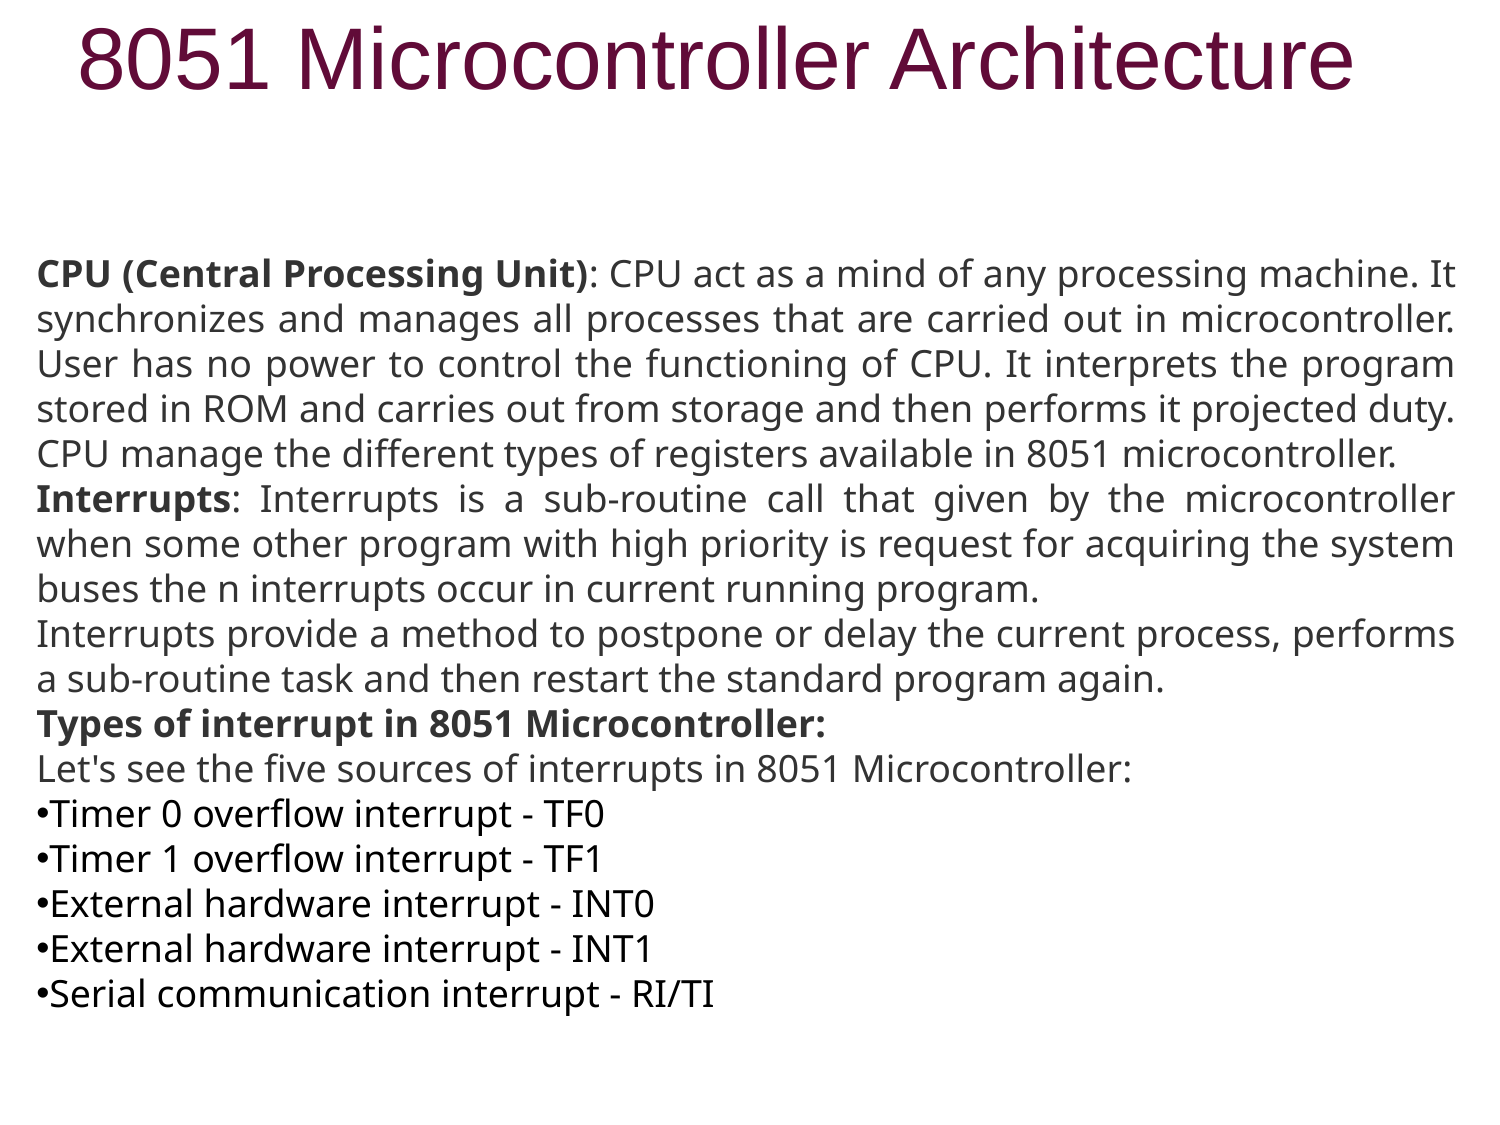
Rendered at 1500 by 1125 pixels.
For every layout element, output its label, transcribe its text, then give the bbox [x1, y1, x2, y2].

list CPU (Central Processing Unit): CPU act as a mind of any processing machine. It synchronizes and manages all processes that are carried out in microcontroller. User has no power to control the functioning of CPU. It interprets the program stored in ROM and carries out from storage and then performs it projected duty. CPU manage the different types of registers available in 8051 microcontroller. Interrupts: Interrupts is a sub-routine call that given by the microcontroller when some other program with high priority is request for acquiring the system buses the n interrupts occur in current running program. Interrupts provide a method to postpone or delay the current process, performs a sub-routine task and then restart the standard program again. Types of interrupt in 8051 Microcontroller: Let's see the five sources of interrupts in 8051 Microcontroller: Timer 0 overflow interrupt - TF0 Timer 1 overflow interrupt - TF1 External hardware interrupt - INT0 External hardware interrupt - INT1 Serial communication interrupt - RI/TI [36, 249, 1457, 1061]
title 8051 Microcontroller Architecture [77, 1, 1417, 212]
